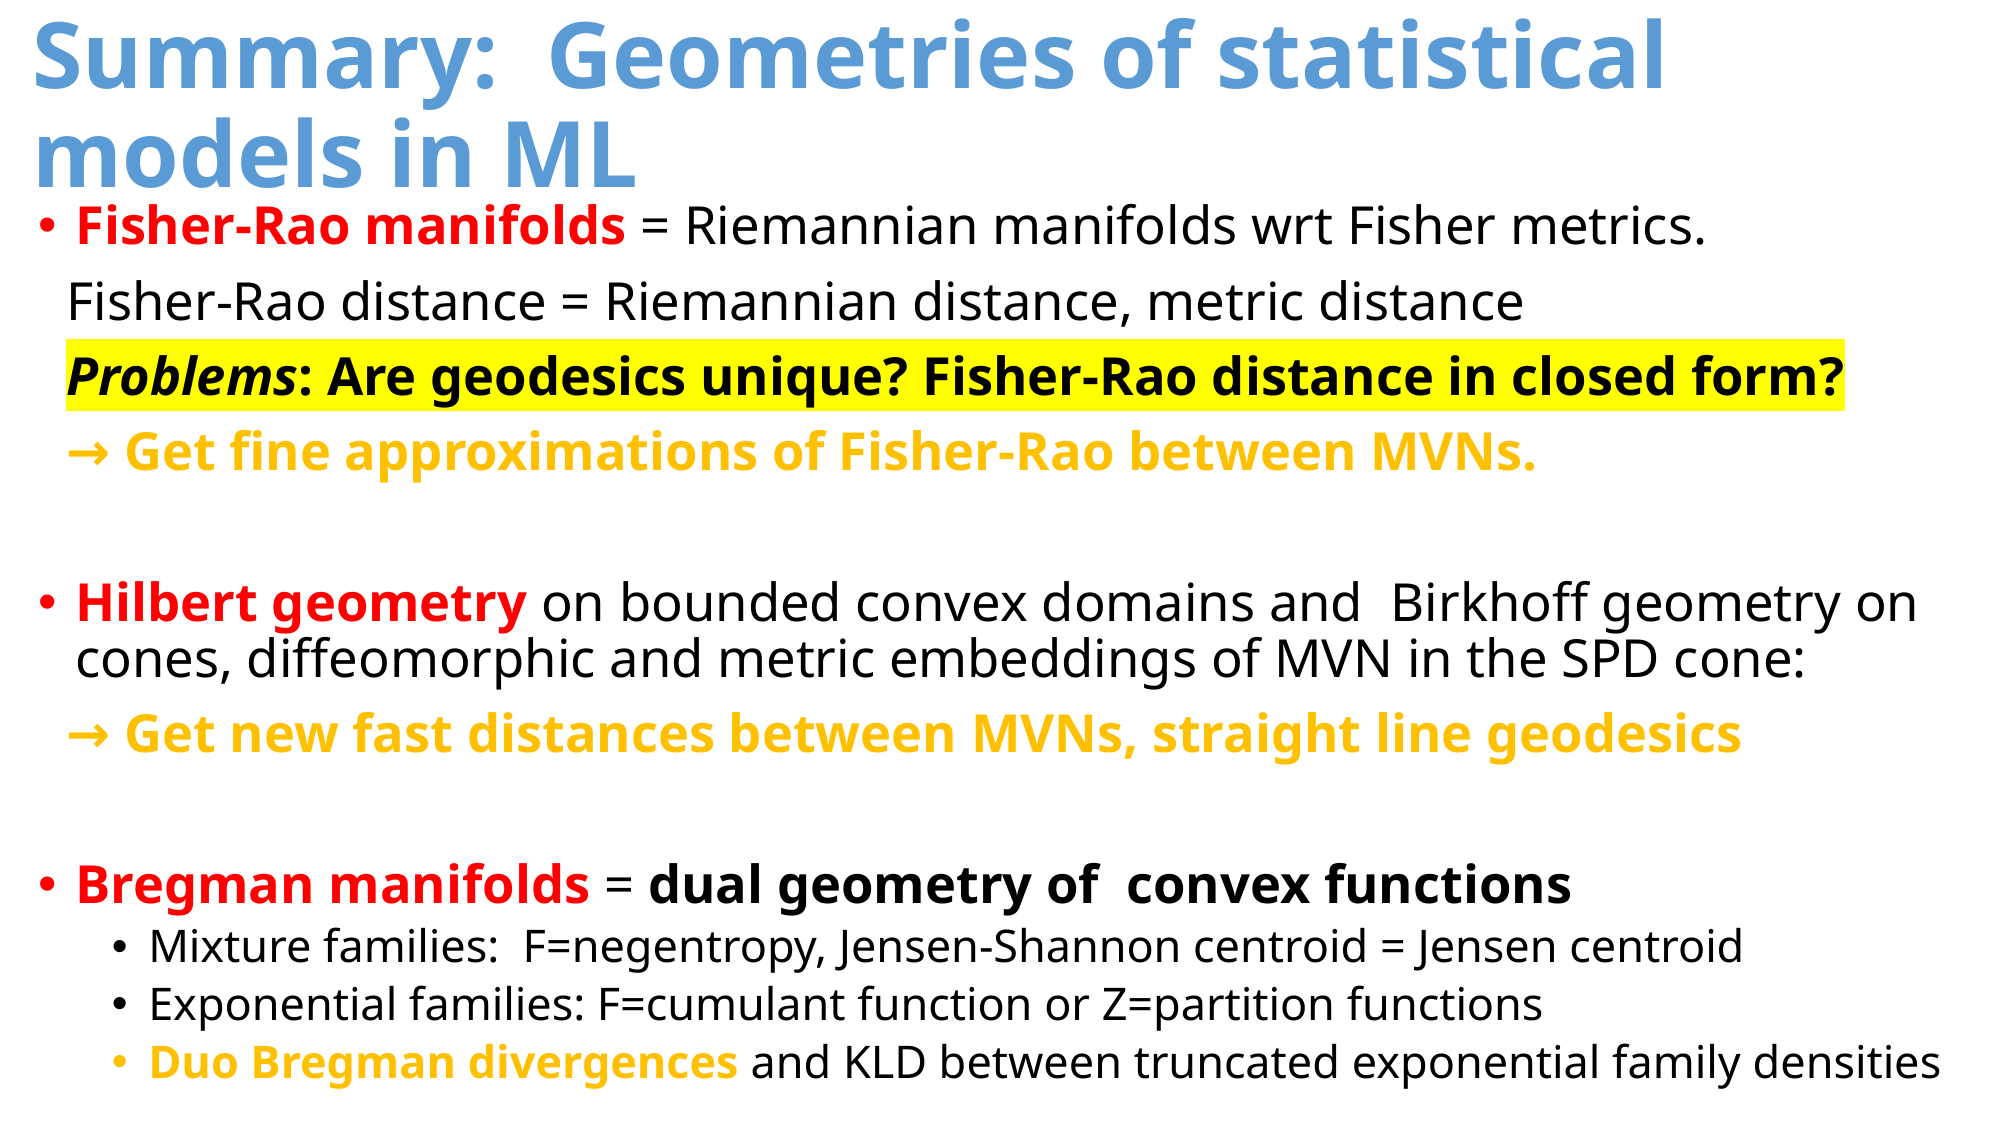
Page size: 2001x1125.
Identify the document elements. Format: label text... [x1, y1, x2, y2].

title Summary: Geometries of statistical models in ML [17, 0, 1977, 218]
list Fisher-Rao manifolds = Riemannian manifolds wrt Fisher metrics. Fisher-Rao distance = Riemannian distance, metric distance Problems: Are geodesics unique? Fisher-Rao distance in closed form? → Get fine approximations of Fisher-Rao between MVNs. Hilbert geometry on bounded convex domains and Birkhoff geometry on cones, diffeomorphic and metric embeddings of MVN in the SPD cone: → Get new fast distances between MVNs, straight line geodesics Bregman manifolds = dual geometry of convex functions Mixture families: F=negentropy, Jensen-Shannon centroid = Jensen centroid Exponential families: F=cumulant function or Z=partition functions Duo Bregman divergences and KLD between truncated exponential family densities [23, 192, 1985, 1106]
